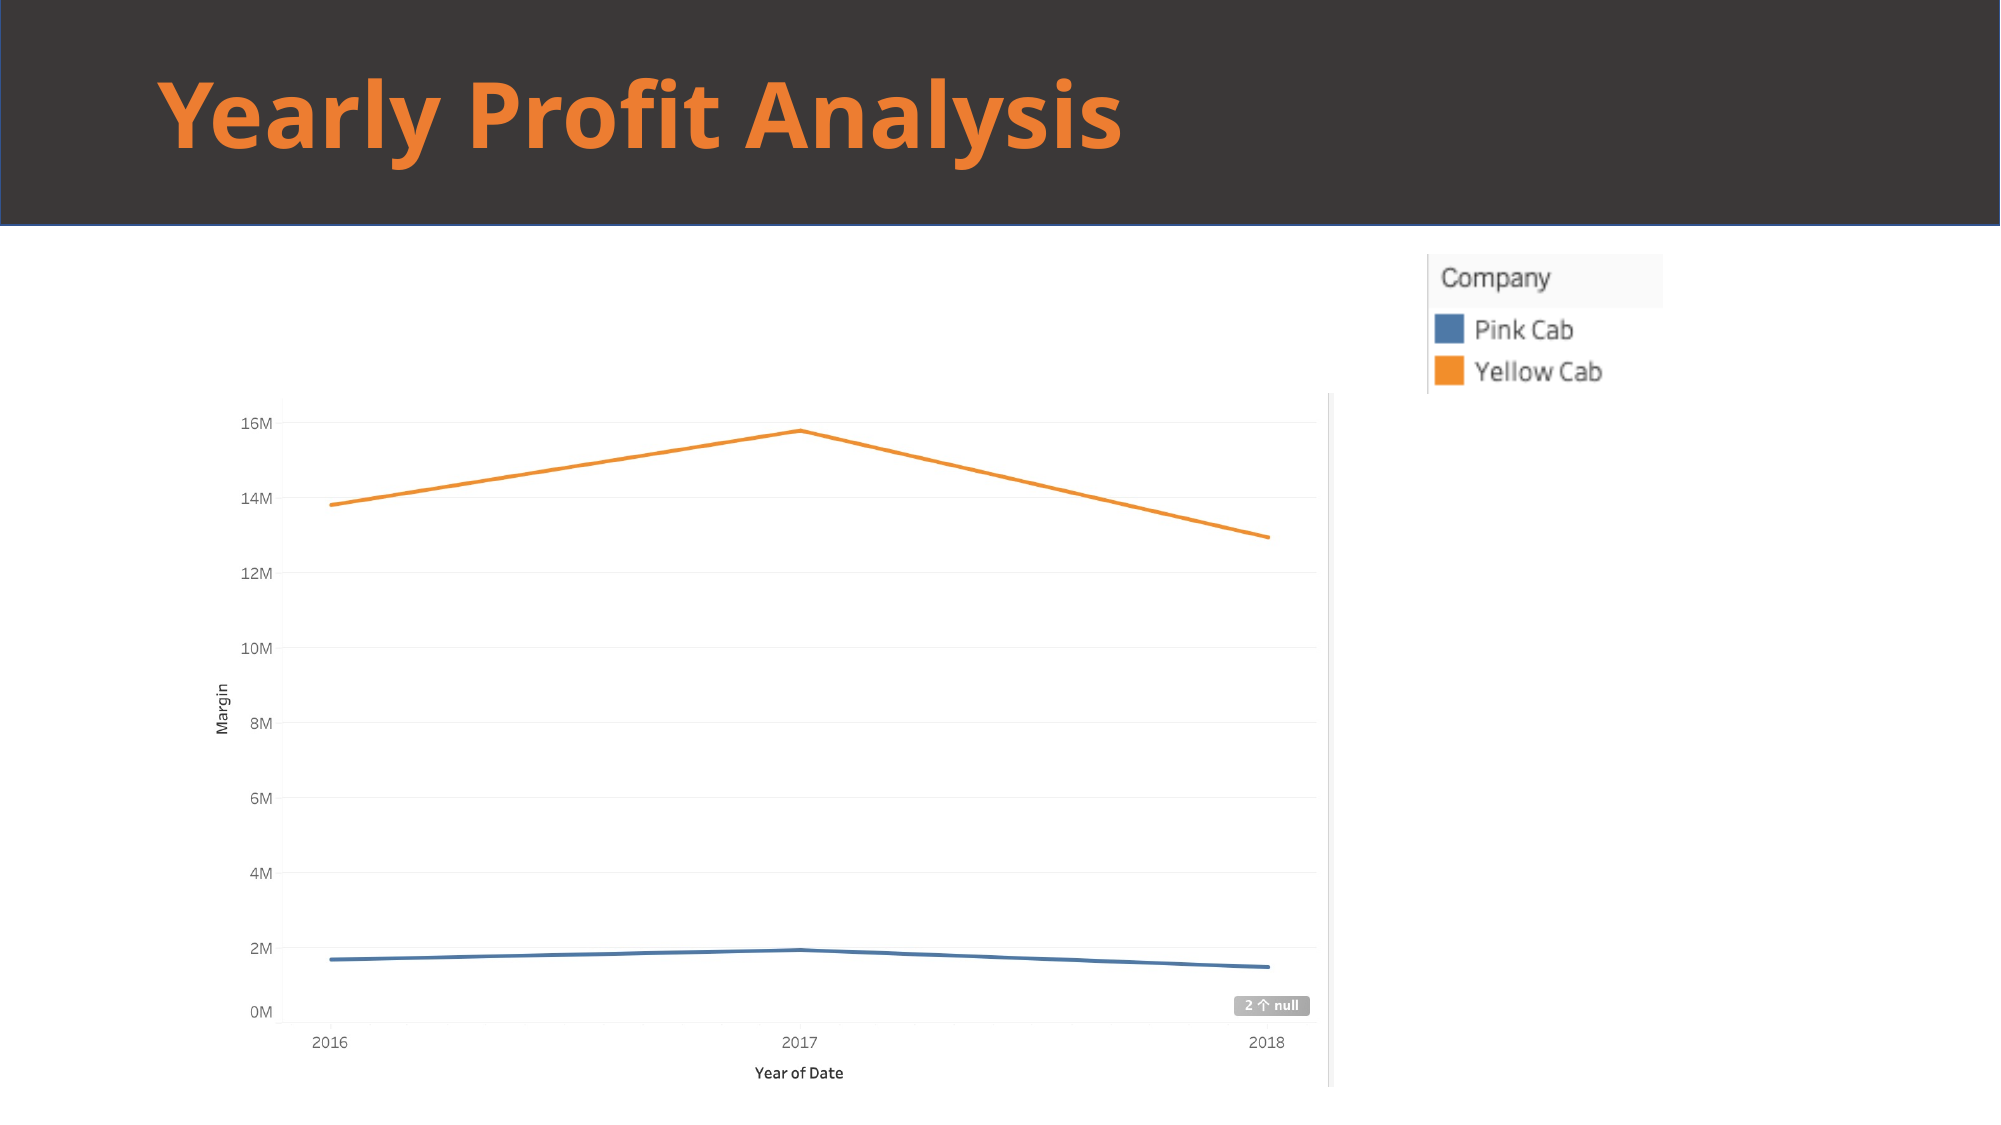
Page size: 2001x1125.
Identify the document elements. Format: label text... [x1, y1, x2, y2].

picture [1427, 254, 1663, 394]
text_box Yearly Profit Analysis [0, 0, 2000, 226]
picture [213, 393, 1334, 1087]
